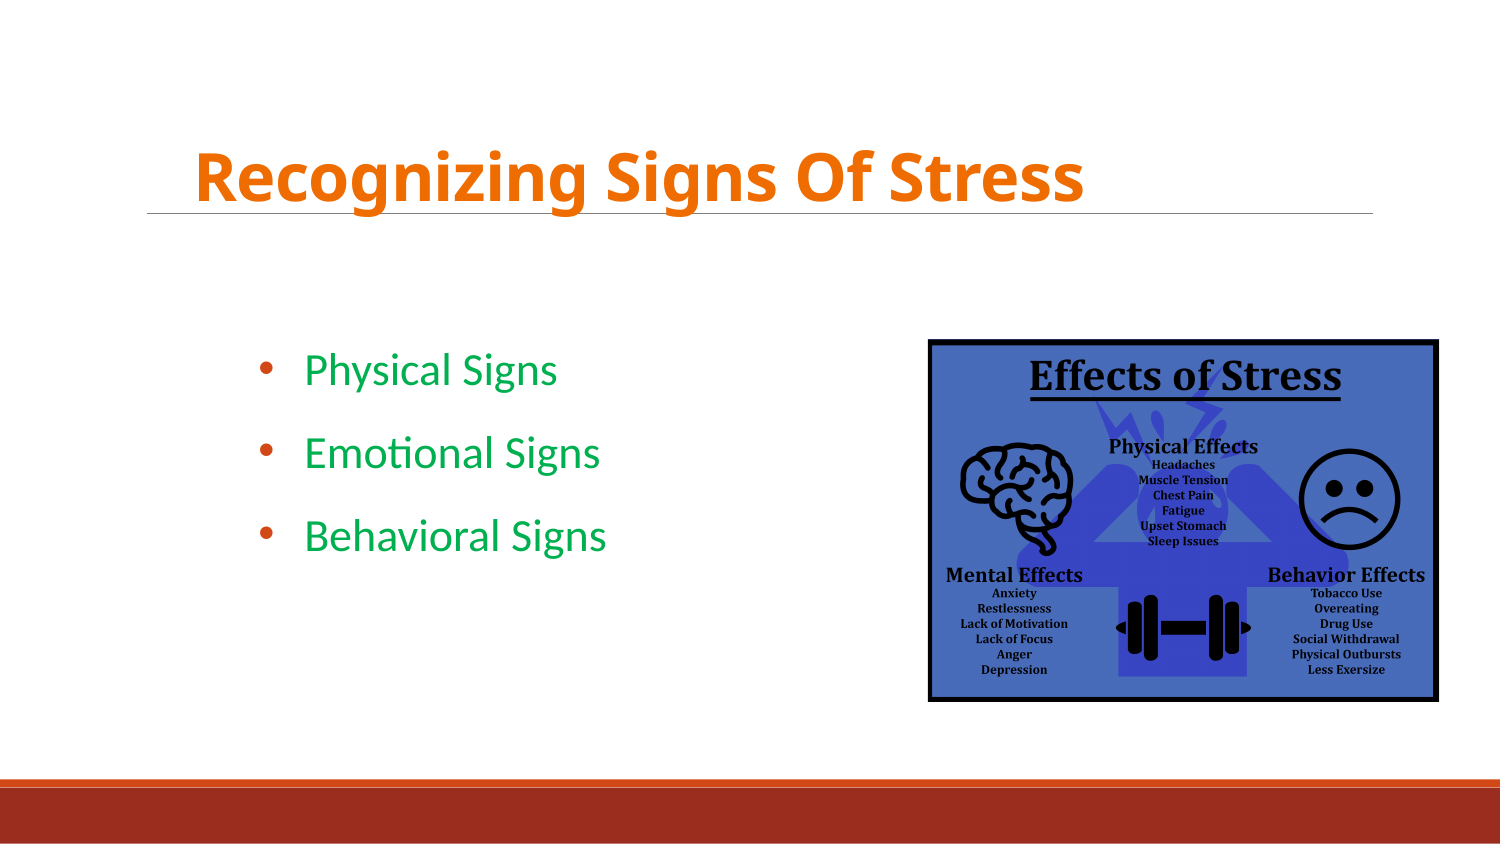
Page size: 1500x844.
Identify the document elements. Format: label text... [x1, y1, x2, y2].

title Recognizing Signs Of Stress [178, 93, 1322, 223]
picture [927, 339, 1440, 703]
list Physical Signs Emotional Signs Behavioral Signs [258, 304, 793, 569]
